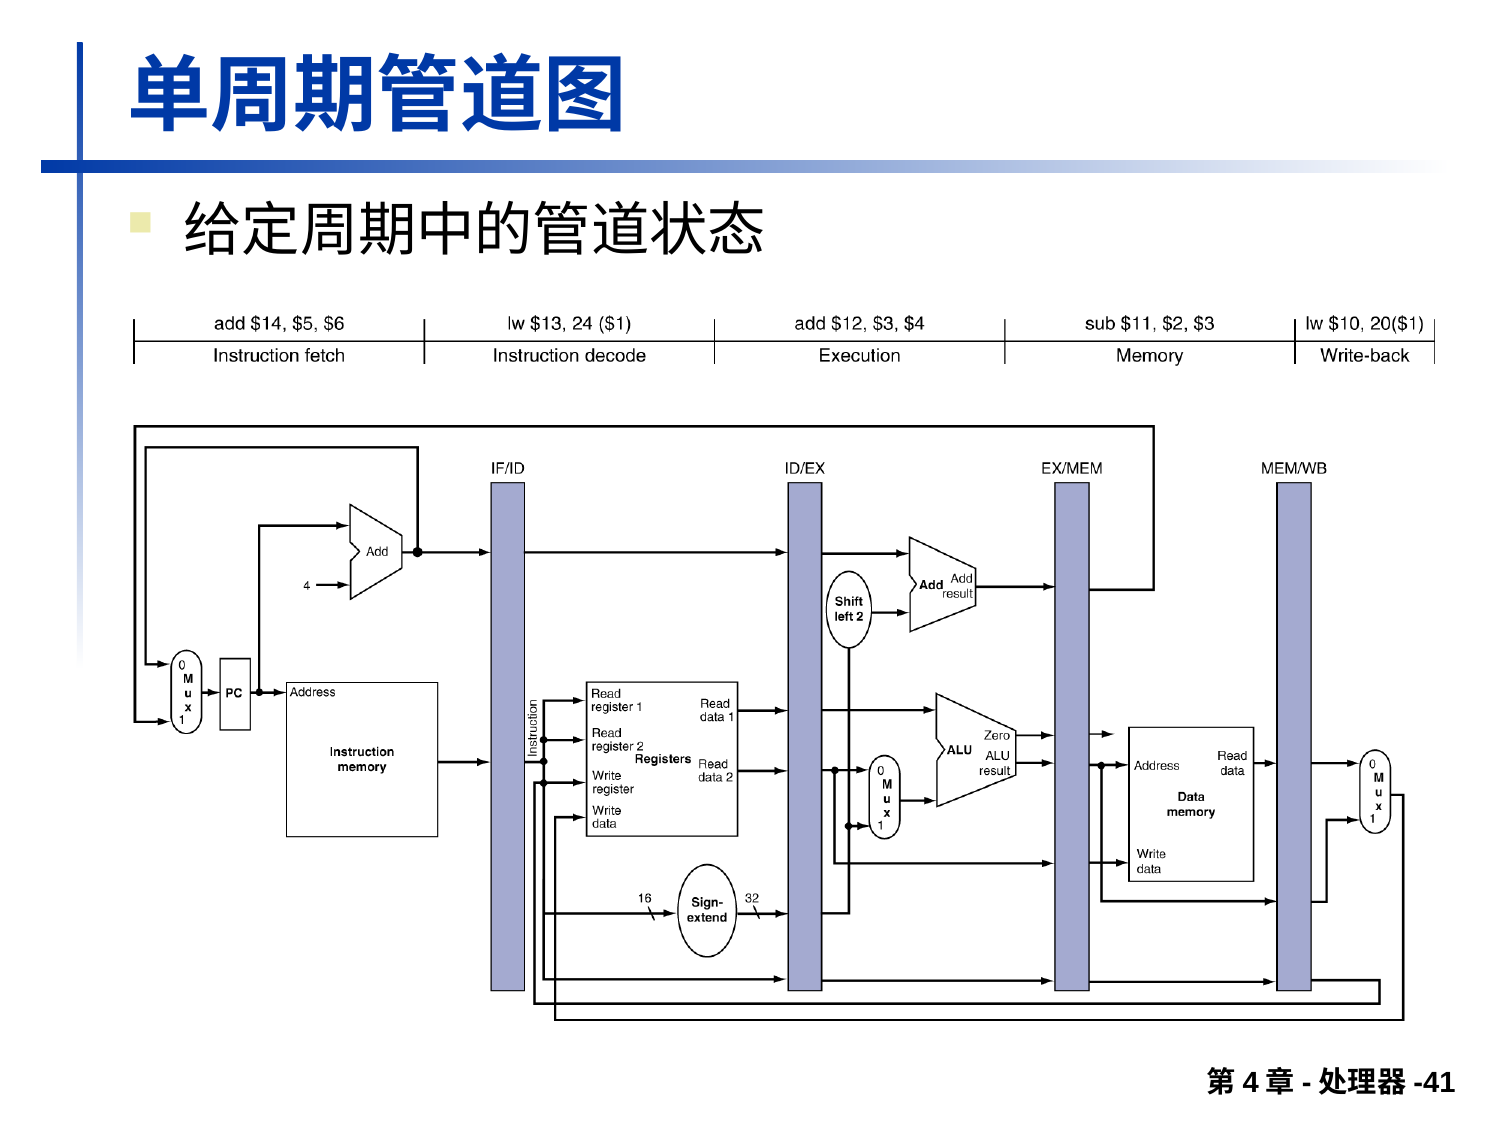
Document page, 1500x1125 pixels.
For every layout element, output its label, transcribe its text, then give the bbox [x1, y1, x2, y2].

picture [133, 313, 1435, 1021]
footer 第4章-处理器-41 [277, 1046, 1471, 1106]
list 给定周期中的管道状态 [112, 184, 1469, 291]
title 单周期管道图 [112, 32, 1468, 149]
